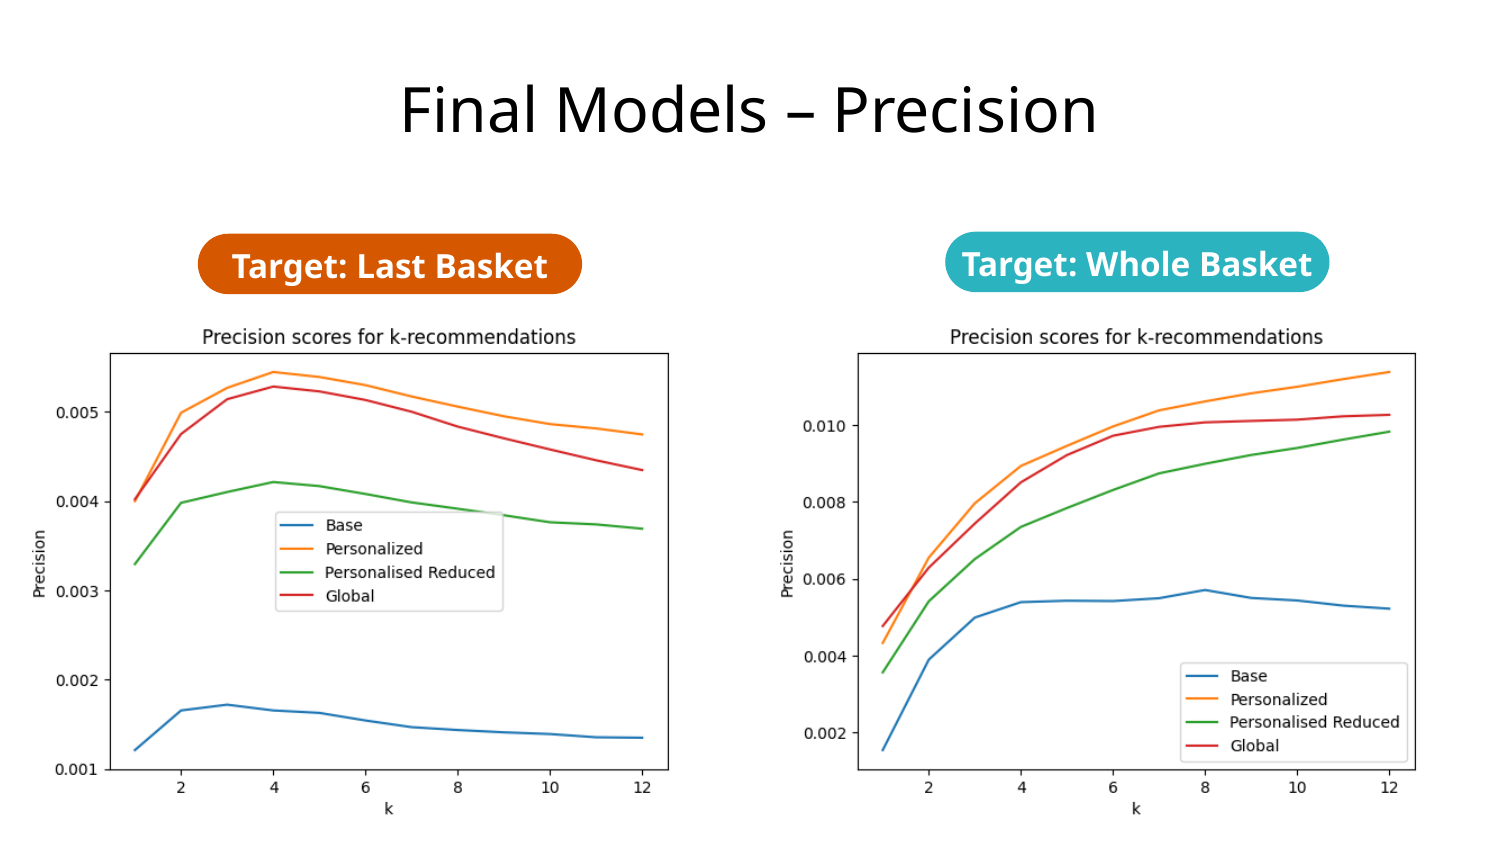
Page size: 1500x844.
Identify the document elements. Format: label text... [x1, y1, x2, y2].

text_box Target: Last Basket [197, 244, 583, 286]
picture [768, 317, 1426, 829]
text_box [207, 286, 573, 295]
text_box [954, 284, 1320, 293]
text_box [952, 231, 1322, 242]
title Final Models – Precision [75, 67, 1425, 147]
text_box Target: Whole Basket [945, 242, 1330, 284]
text_box [205, 233, 575, 244]
picture [21, 317, 678, 829]
